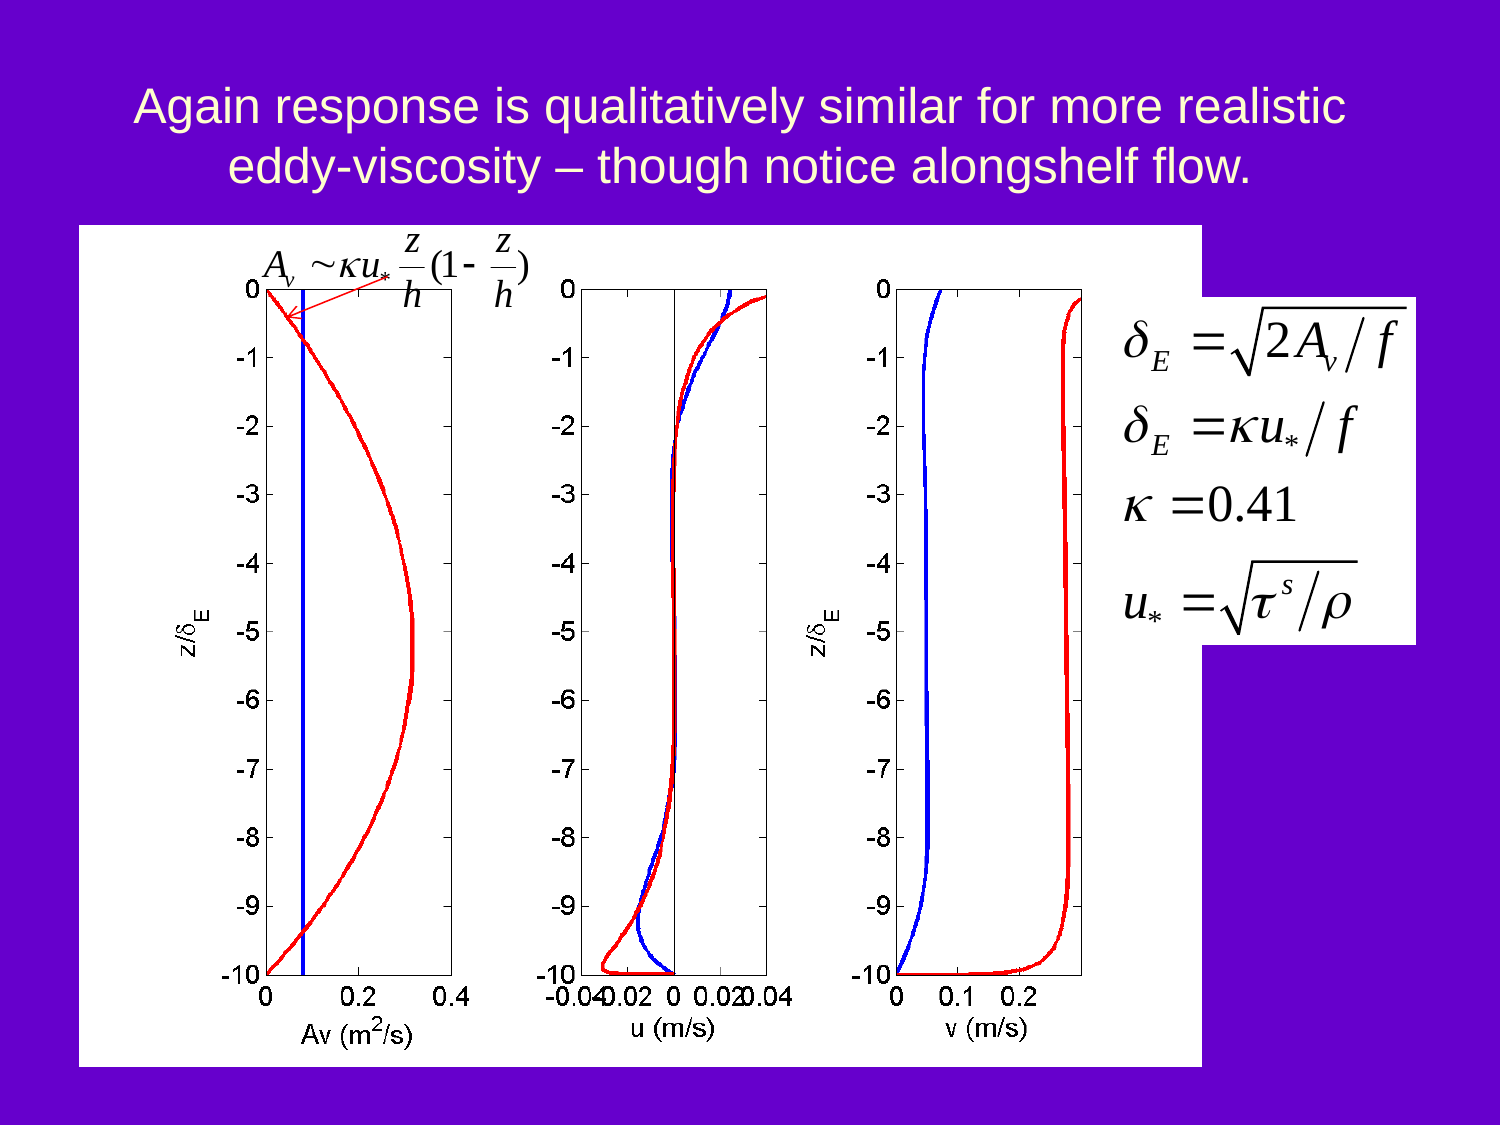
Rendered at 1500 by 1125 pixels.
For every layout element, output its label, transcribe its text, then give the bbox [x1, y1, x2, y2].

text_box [254, 215, 539, 317]
picture [79, 225, 1203, 1068]
title Again response is qualitatively similar for more realistic eddy-viscosity – though notice alongshelf flow. [102, 39, 1378, 228]
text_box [1115, 296, 1417, 646]
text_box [286, 276, 388, 318]
